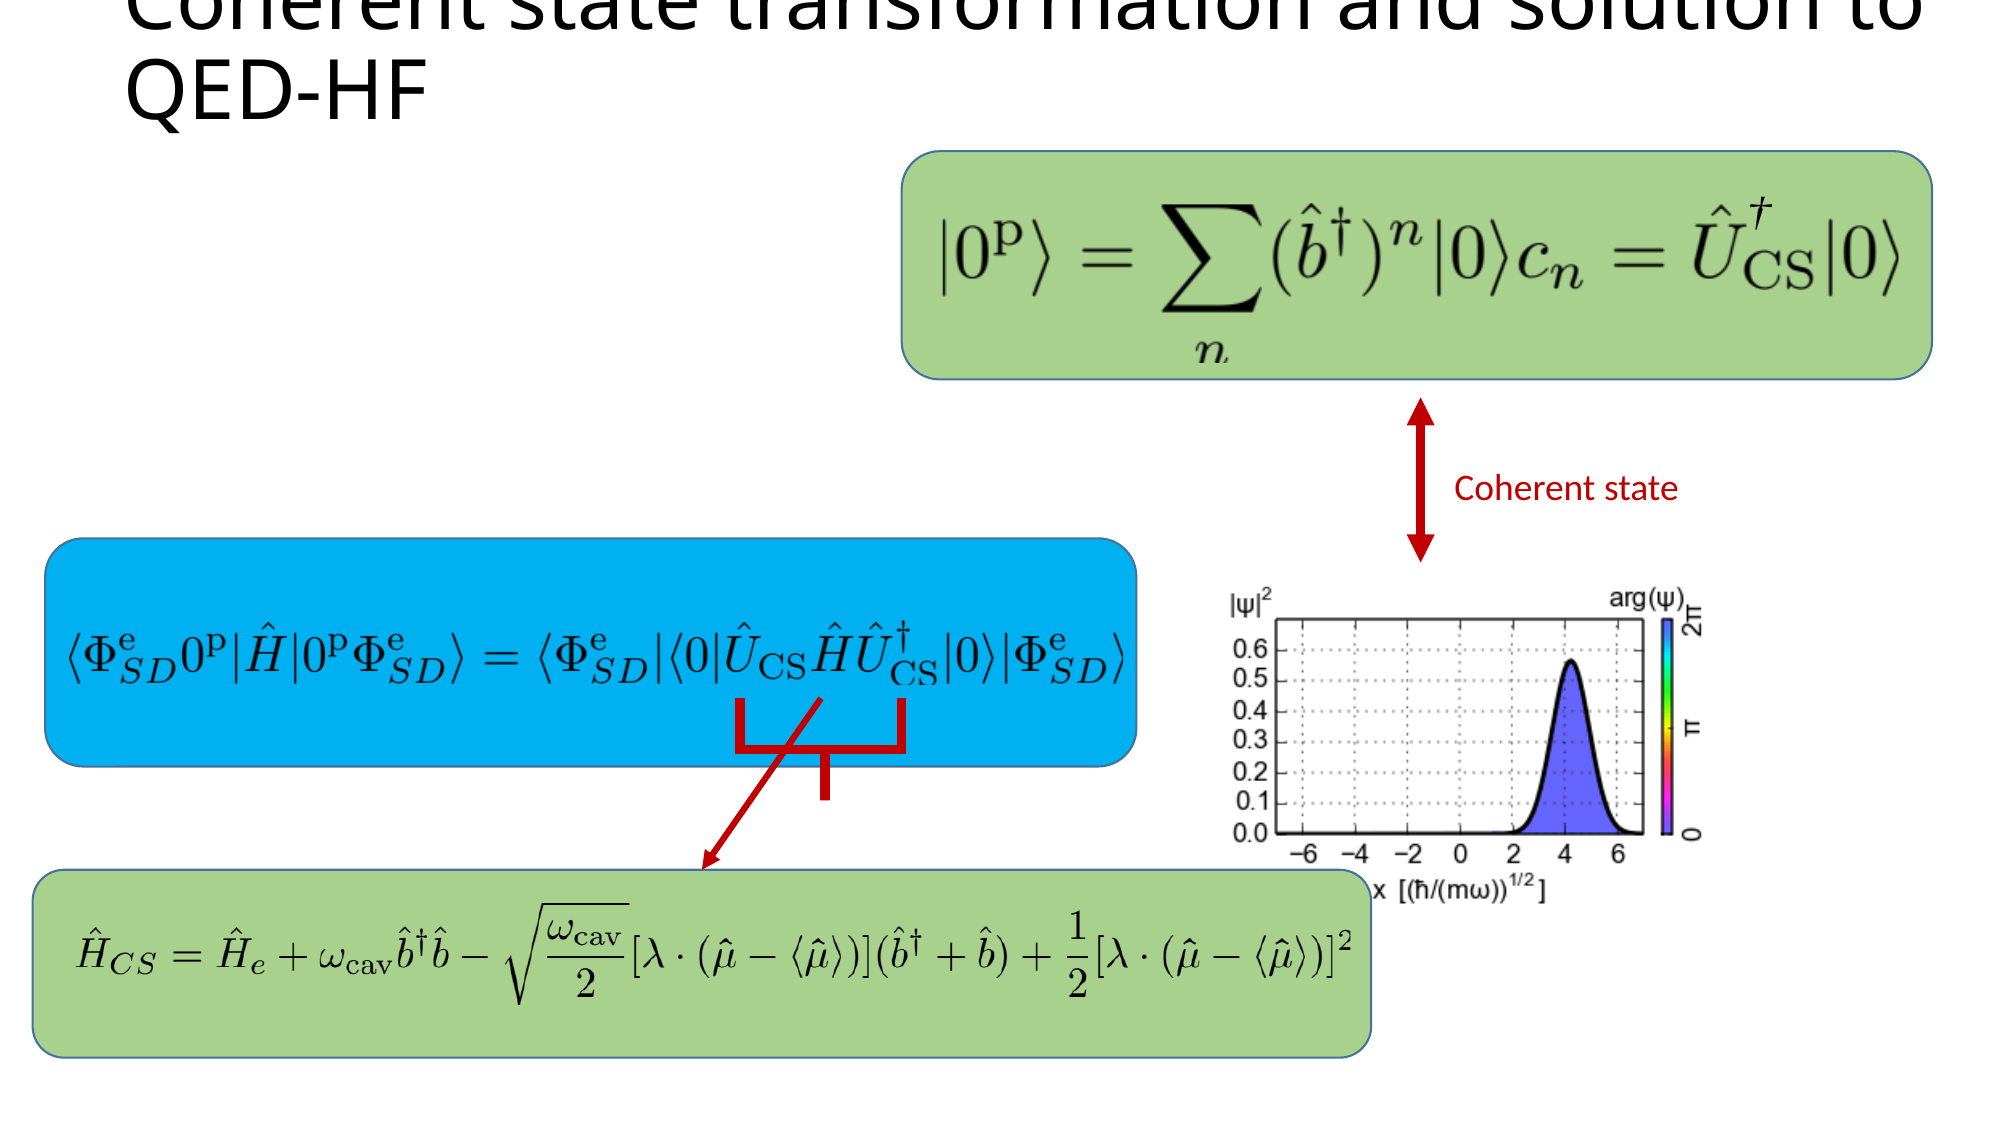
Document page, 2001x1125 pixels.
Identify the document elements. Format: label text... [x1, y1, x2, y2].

text_box [44, 537, 1138, 768]
title Coherent state transformation and solution to QED-HF [108, 0, 2000, 156]
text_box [701, 800, 825, 870]
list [1219, 584, 1703, 907]
text_box [31, 868, 1373, 1059]
picture [75, 903, 1351, 1005]
text_box [790, 698, 902, 800]
text_box [900, 150, 1934, 381]
text_box Coherent state [1439, 455, 1753, 516]
picture [942, 203, 1899, 363]
text_box [740, 698, 816, 750]
